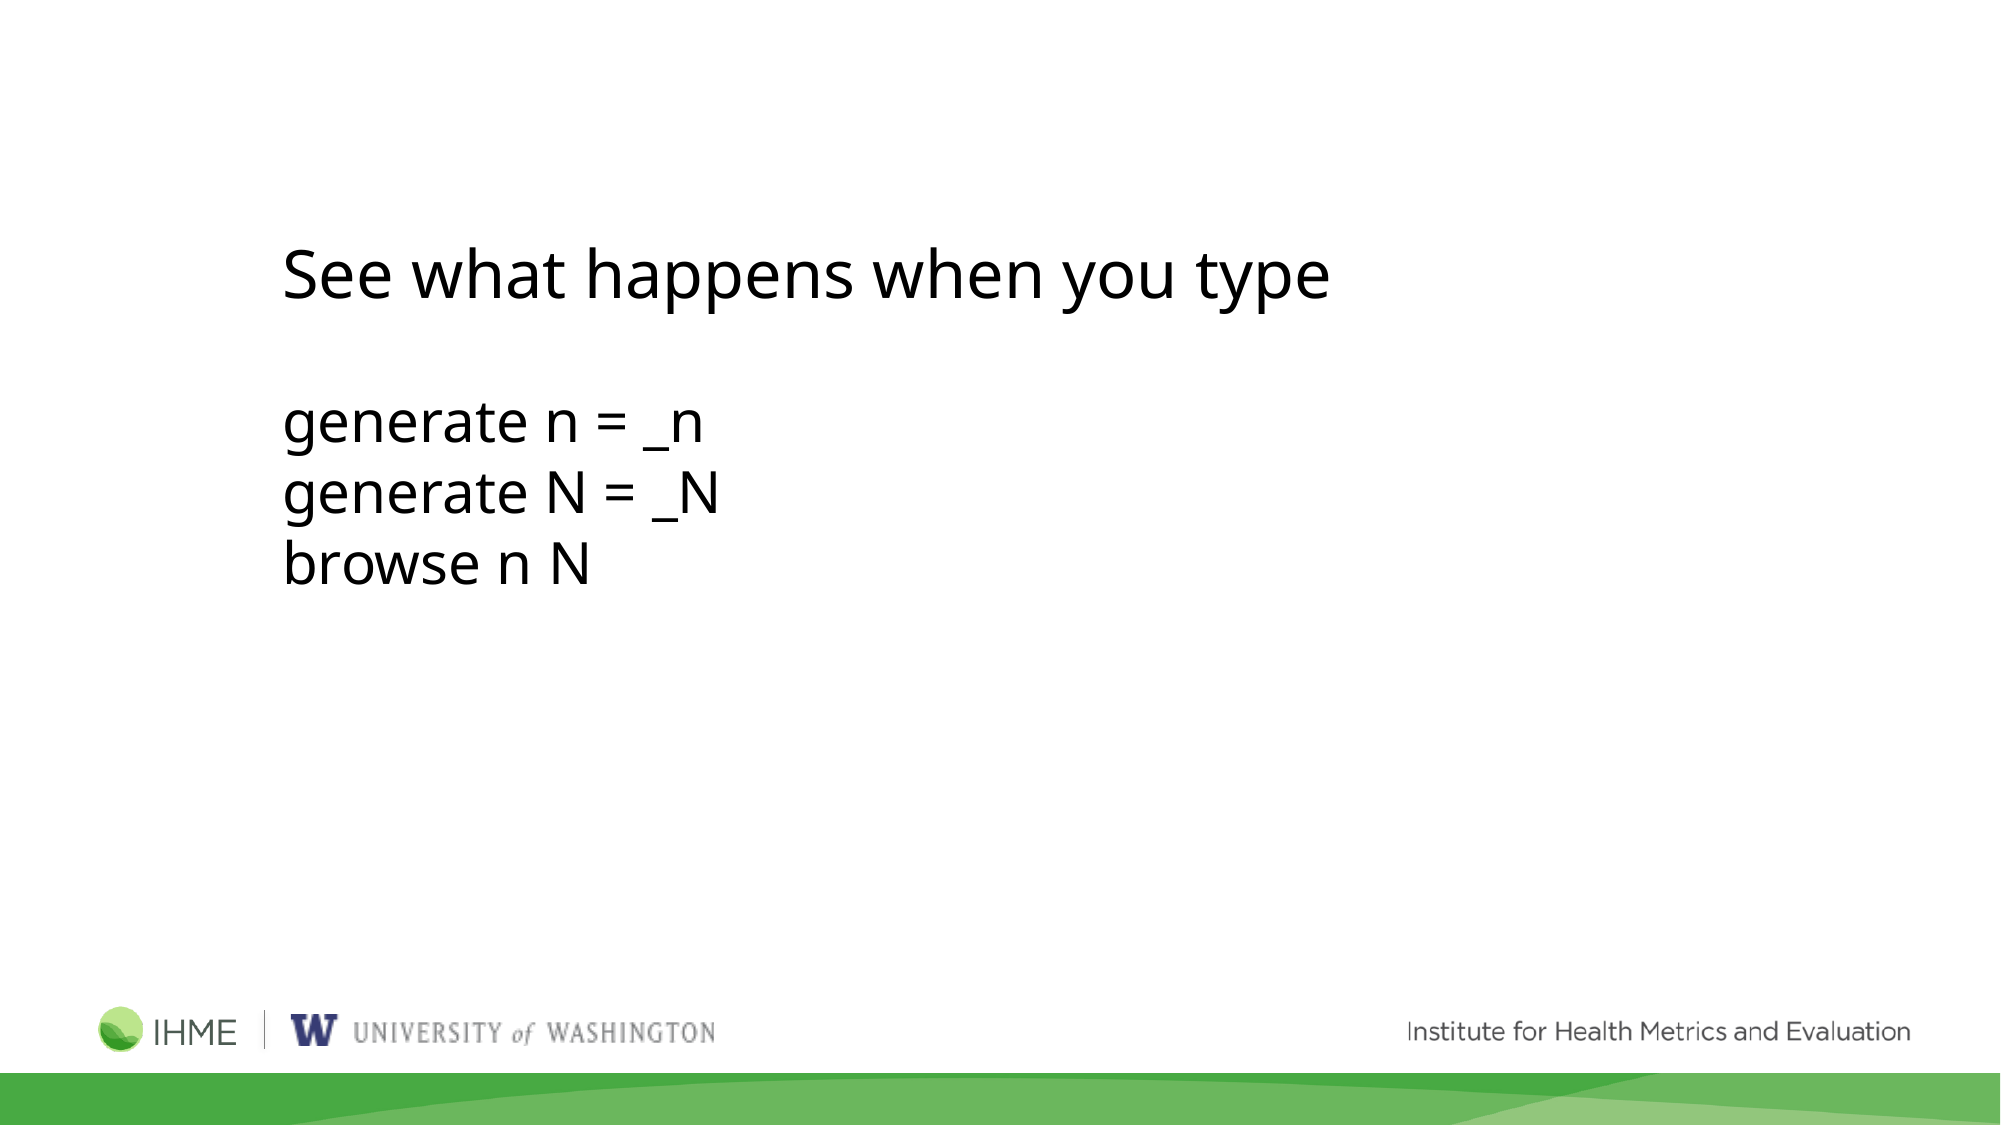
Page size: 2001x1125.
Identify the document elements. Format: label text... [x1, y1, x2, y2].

picture [1399, 1013, 1916, 1046]
picture [0, 1073, 2001, 1125]
picture [98, 1006, 236, 1052]
text_box See what happens when you type generate n = _n generate N = _N browse n N [267, 224, 1348, 604]
